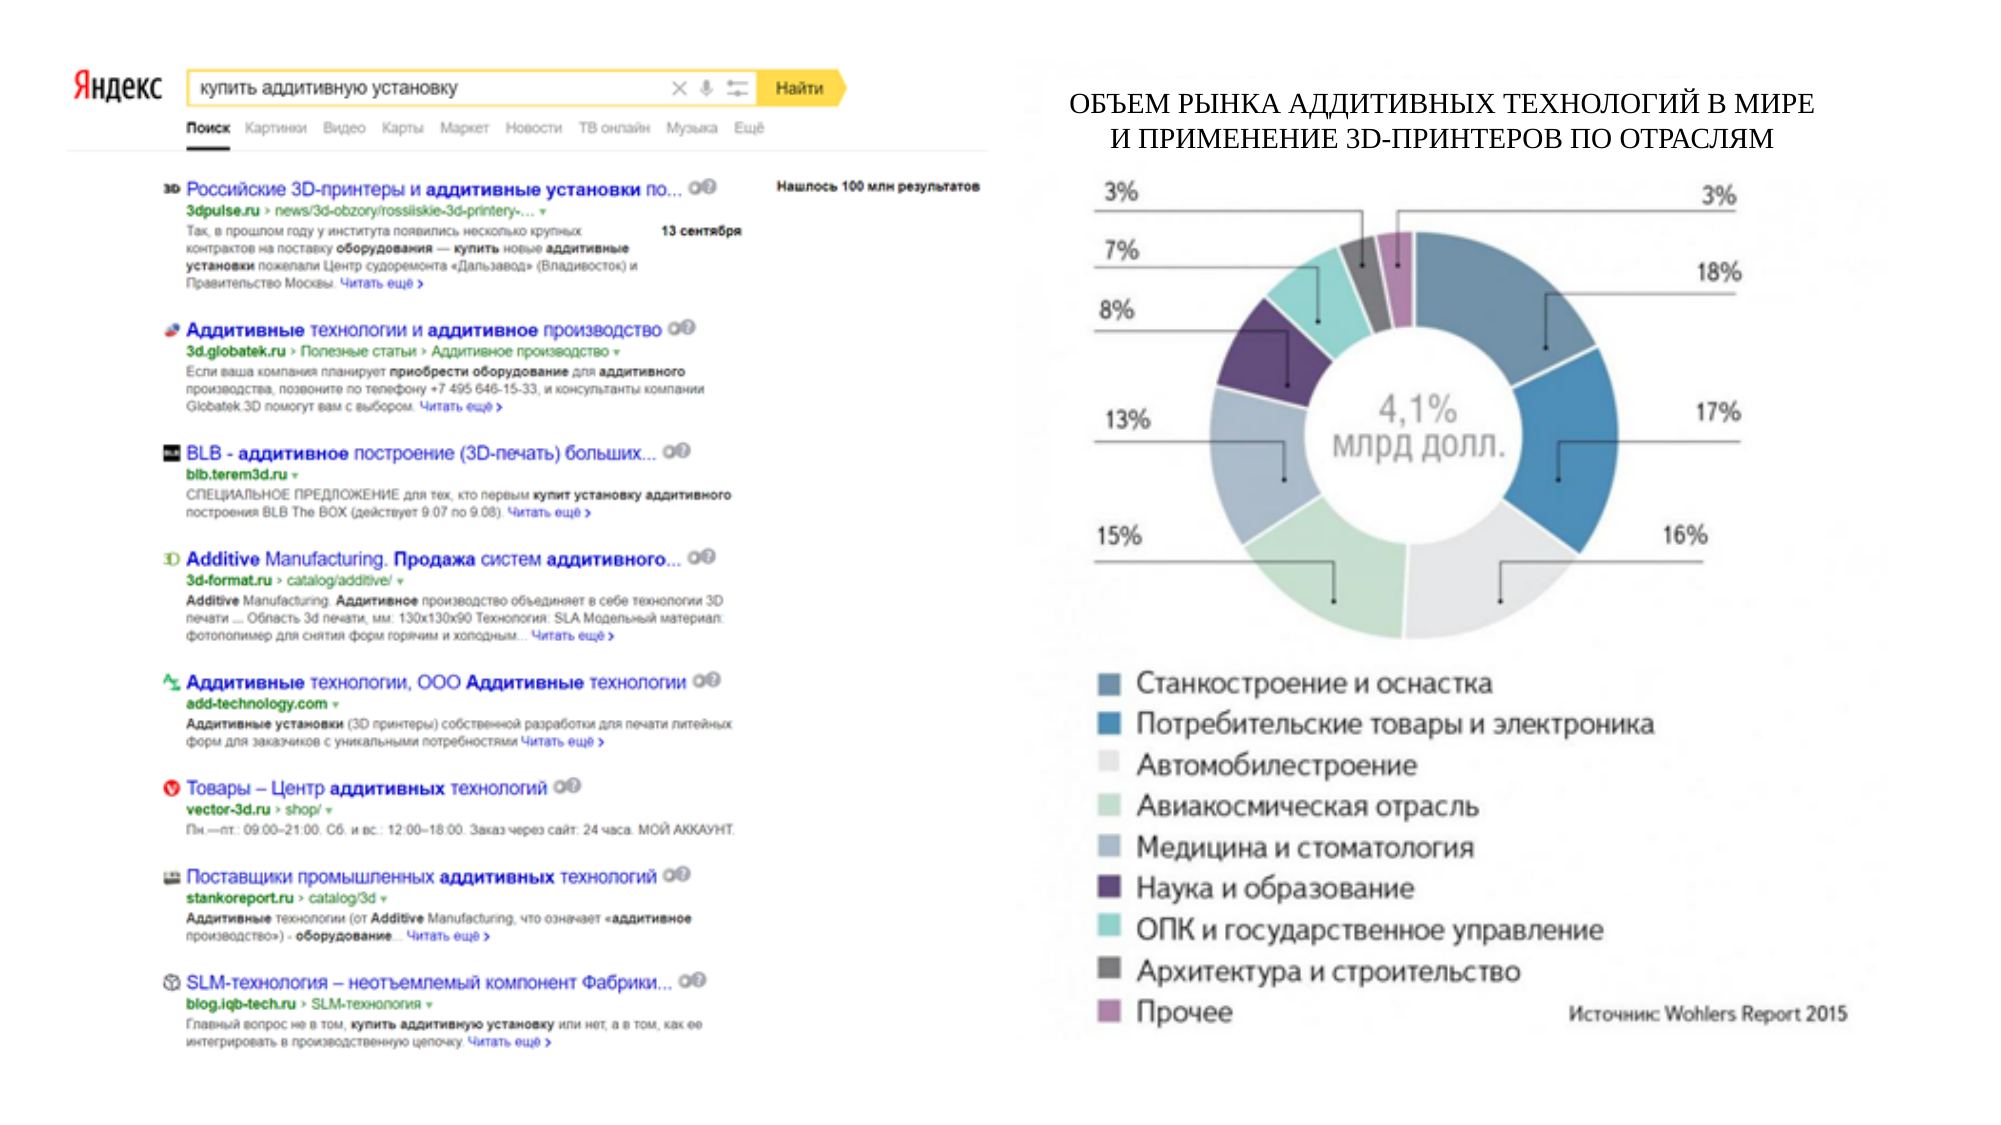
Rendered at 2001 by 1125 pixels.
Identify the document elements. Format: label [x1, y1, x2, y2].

picture [1016, 59, 1889, 1041]
picture [67, 59, 988, 1070]
